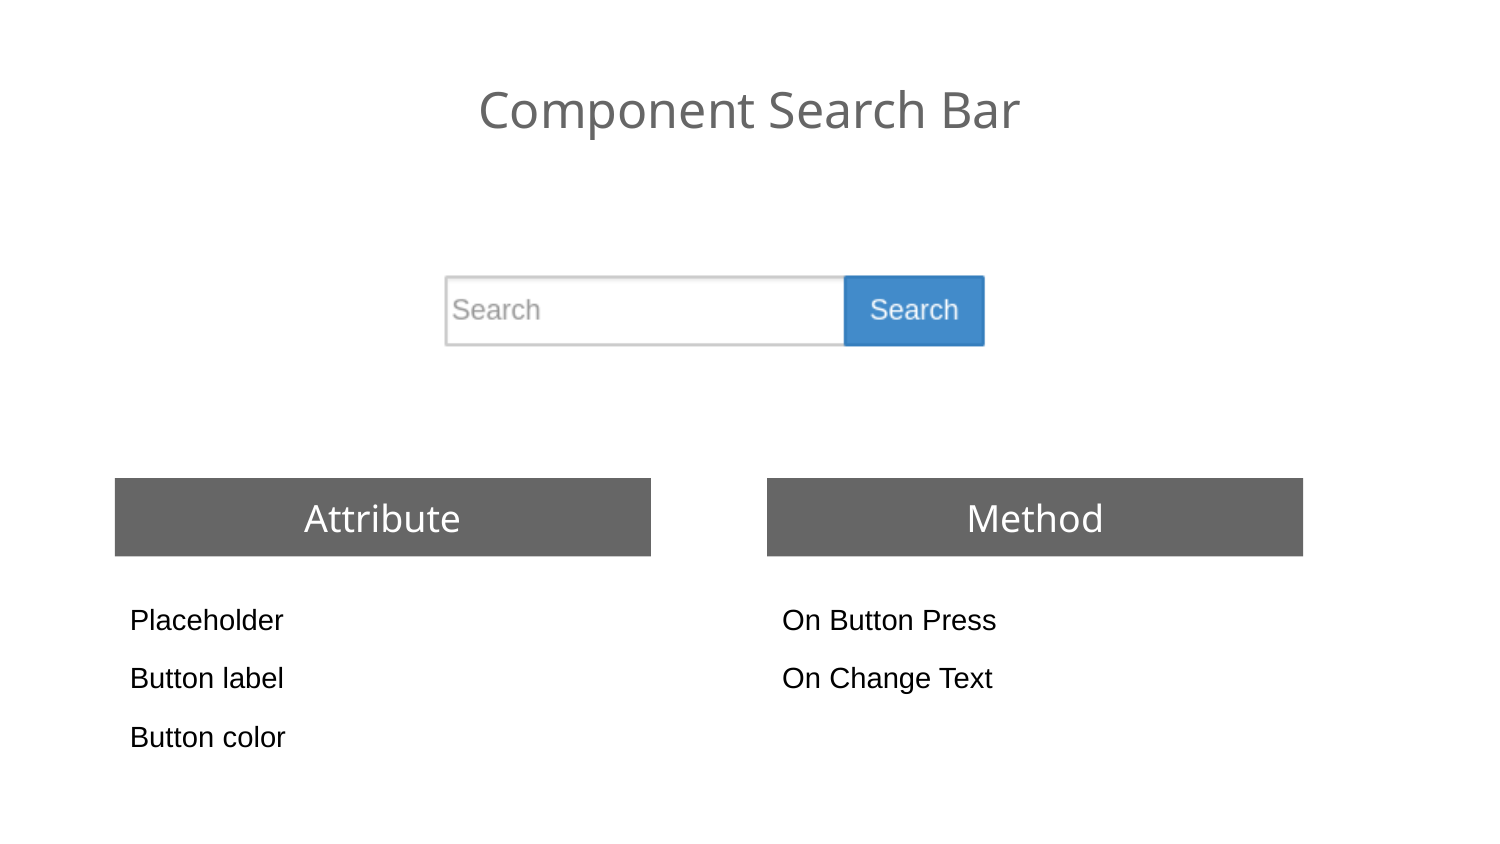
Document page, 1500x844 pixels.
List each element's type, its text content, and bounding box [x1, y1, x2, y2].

text_box On Button Press [767, 595, 1145, 643]
text_box Button color [114, 712, 492, 760]
text_box Placeholder [114, 595, 492, 643]
text_box On Change Text [767, 653, 1145, 701]
text_box Attribute [114, 478, 651, 557]
text_box Button label [114, 653, 492, 701]
picture [437, 259, 1007, 364]
text_box Method [767, 478, 1304, 557]
text_box Component Search Bar [421, 30, 1079, 186]
